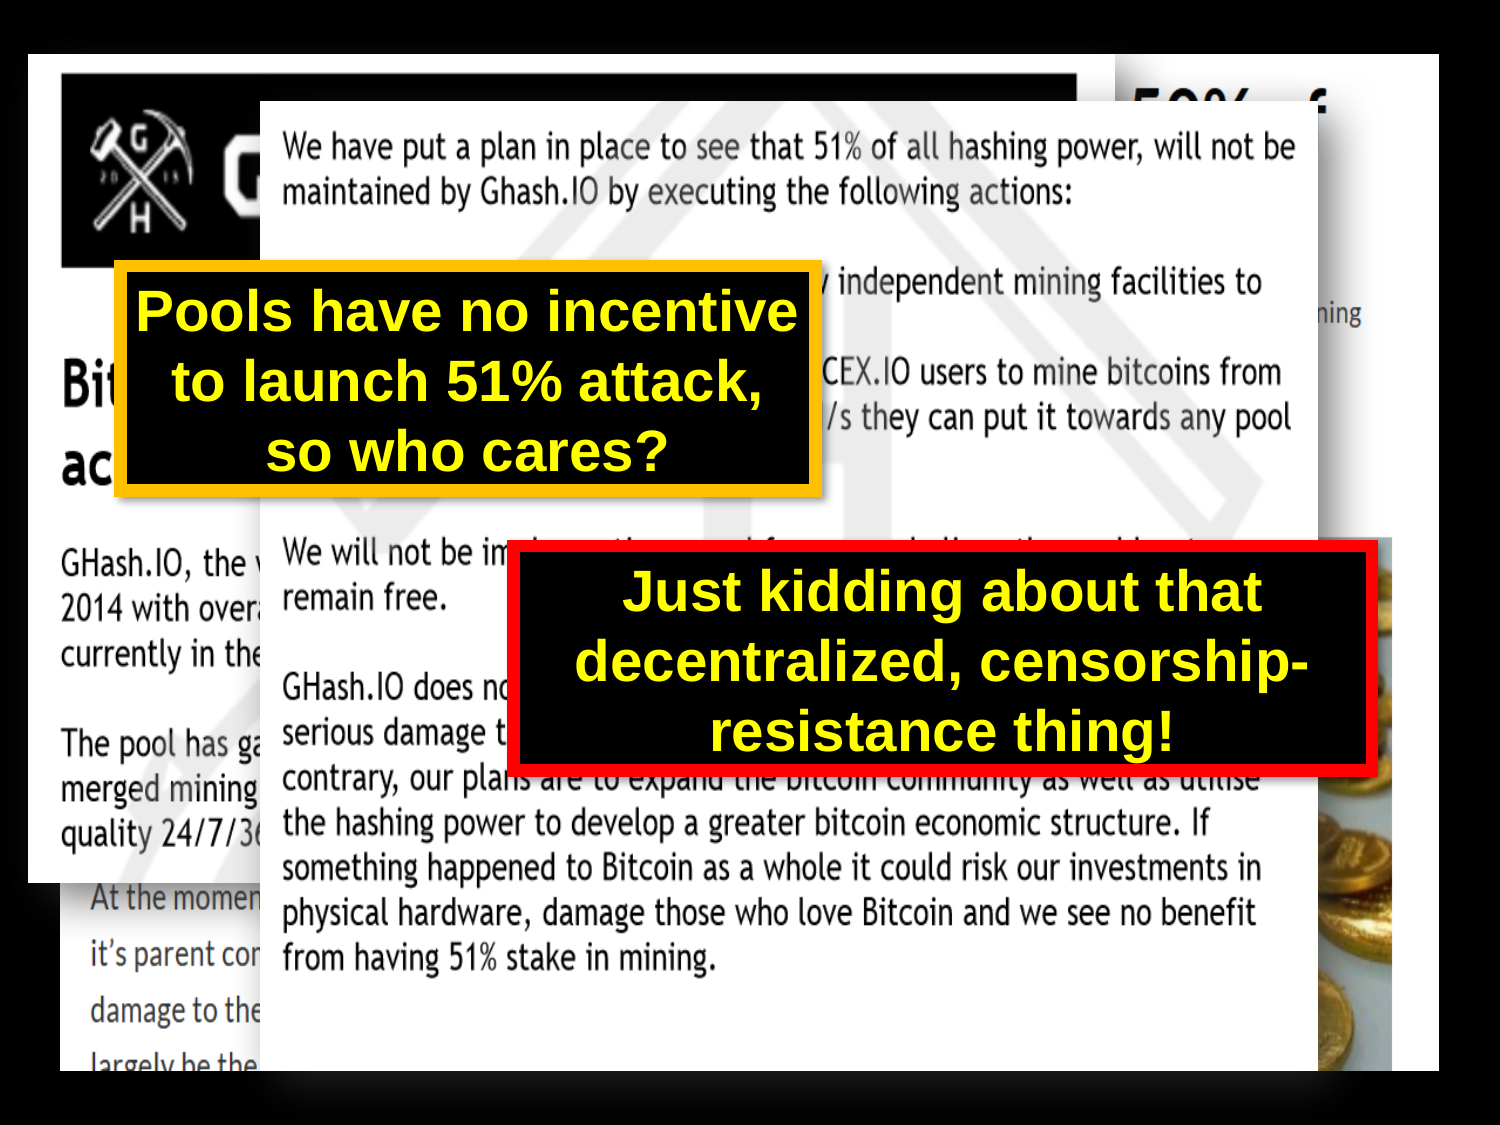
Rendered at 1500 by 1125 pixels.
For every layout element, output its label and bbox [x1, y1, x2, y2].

picture [28, 54, 1440, 1071]
